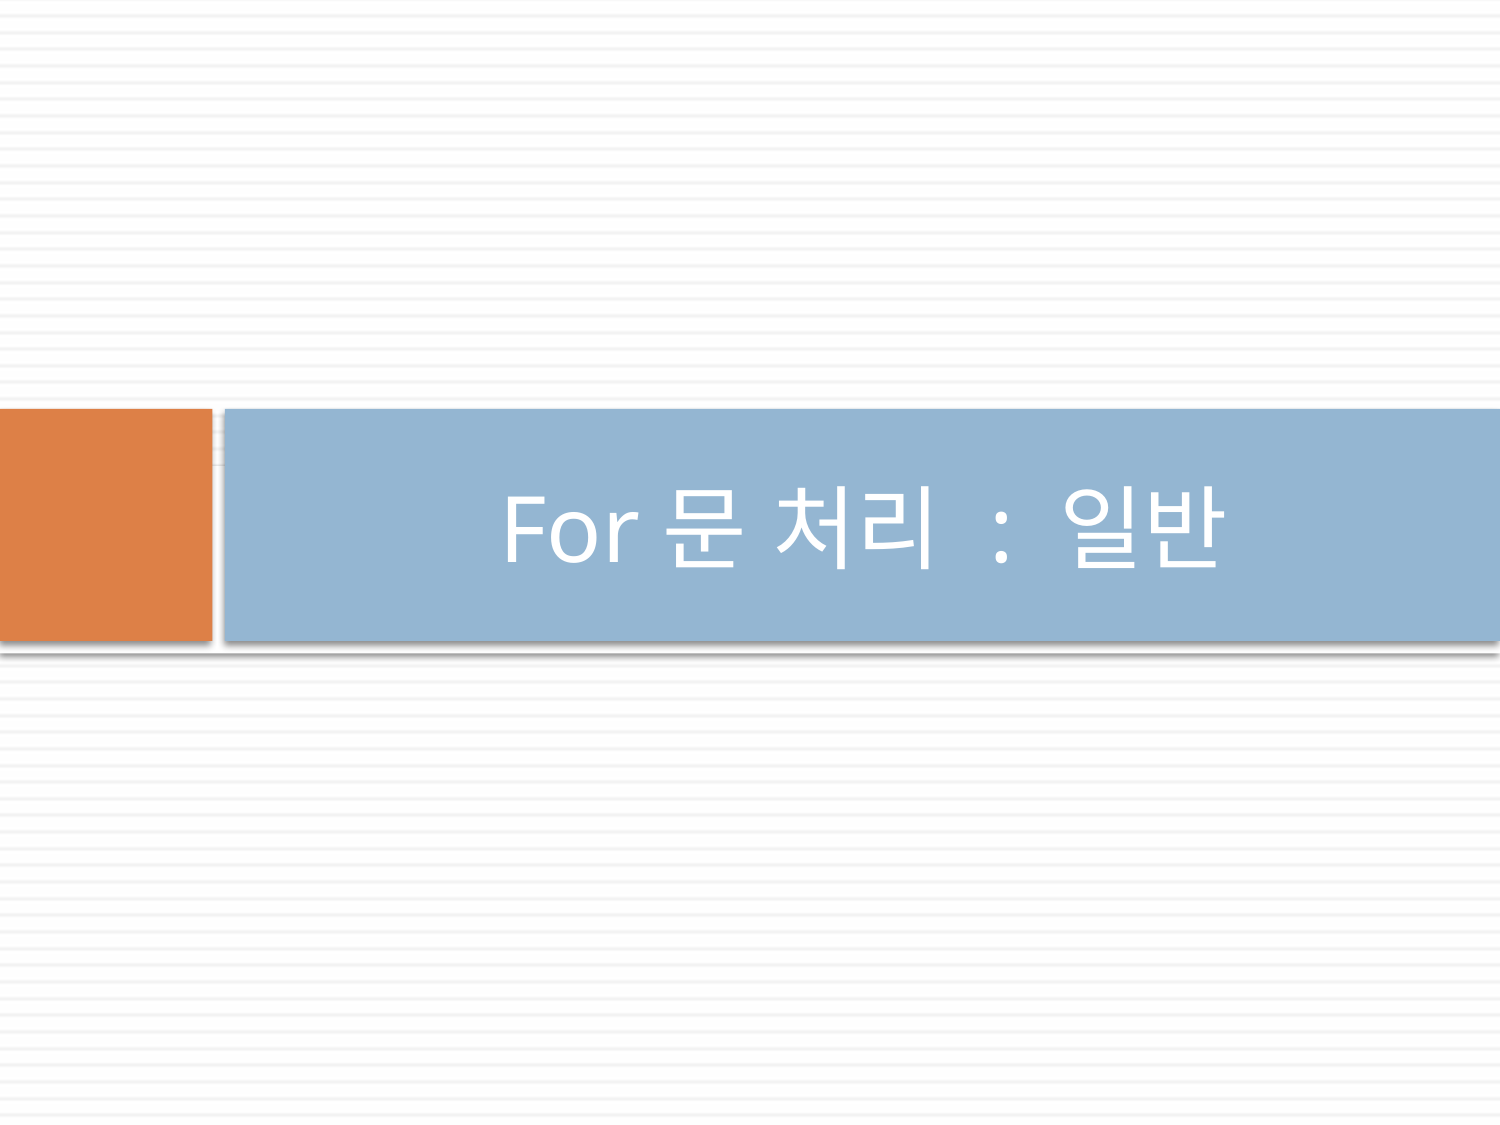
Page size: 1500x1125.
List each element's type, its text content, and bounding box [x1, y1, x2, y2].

title For문 처리 : 일반 [238, 444, 1489, 607]
